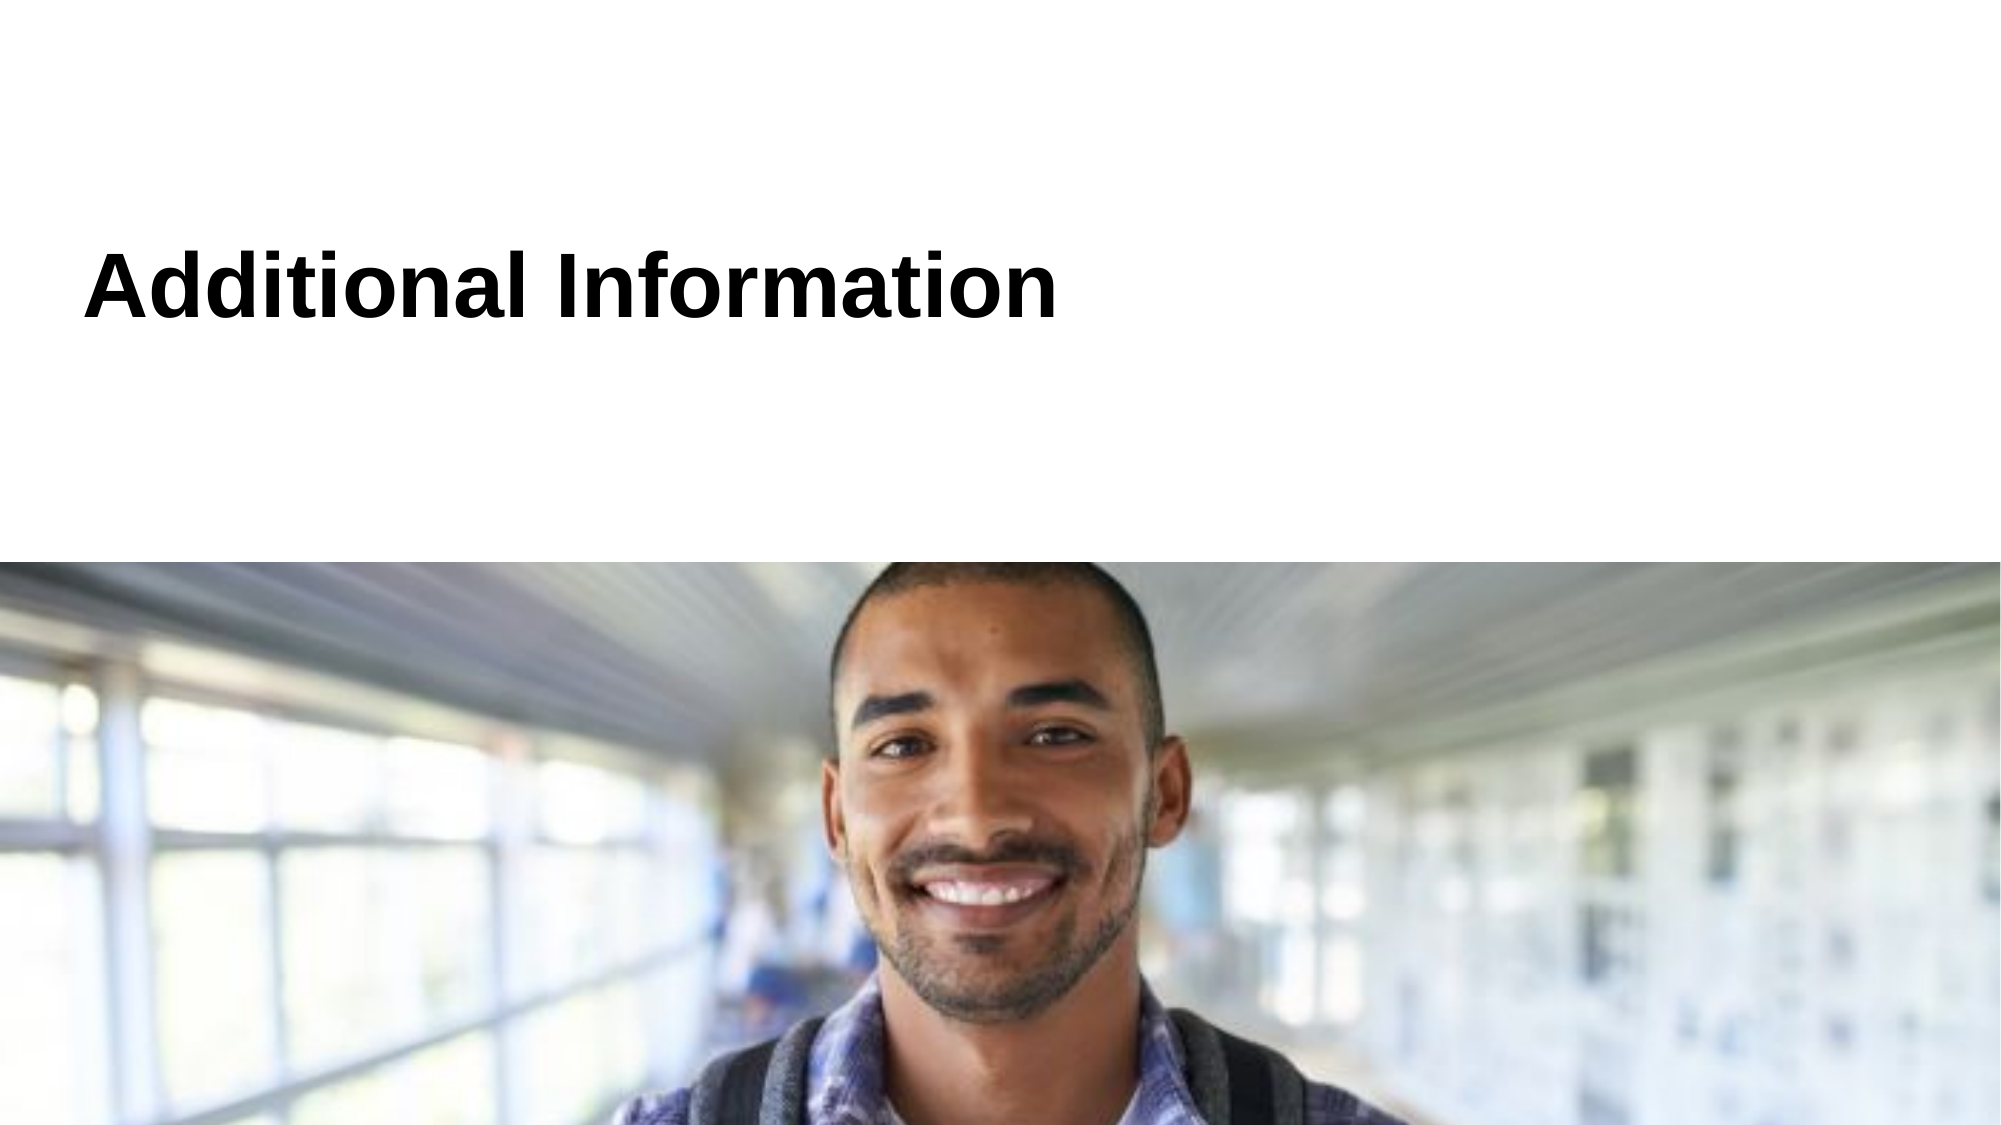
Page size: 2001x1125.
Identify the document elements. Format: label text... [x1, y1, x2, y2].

title Additional Information [82, 225, 1918, 337]
picture [0, 561, 2001, 1125]
